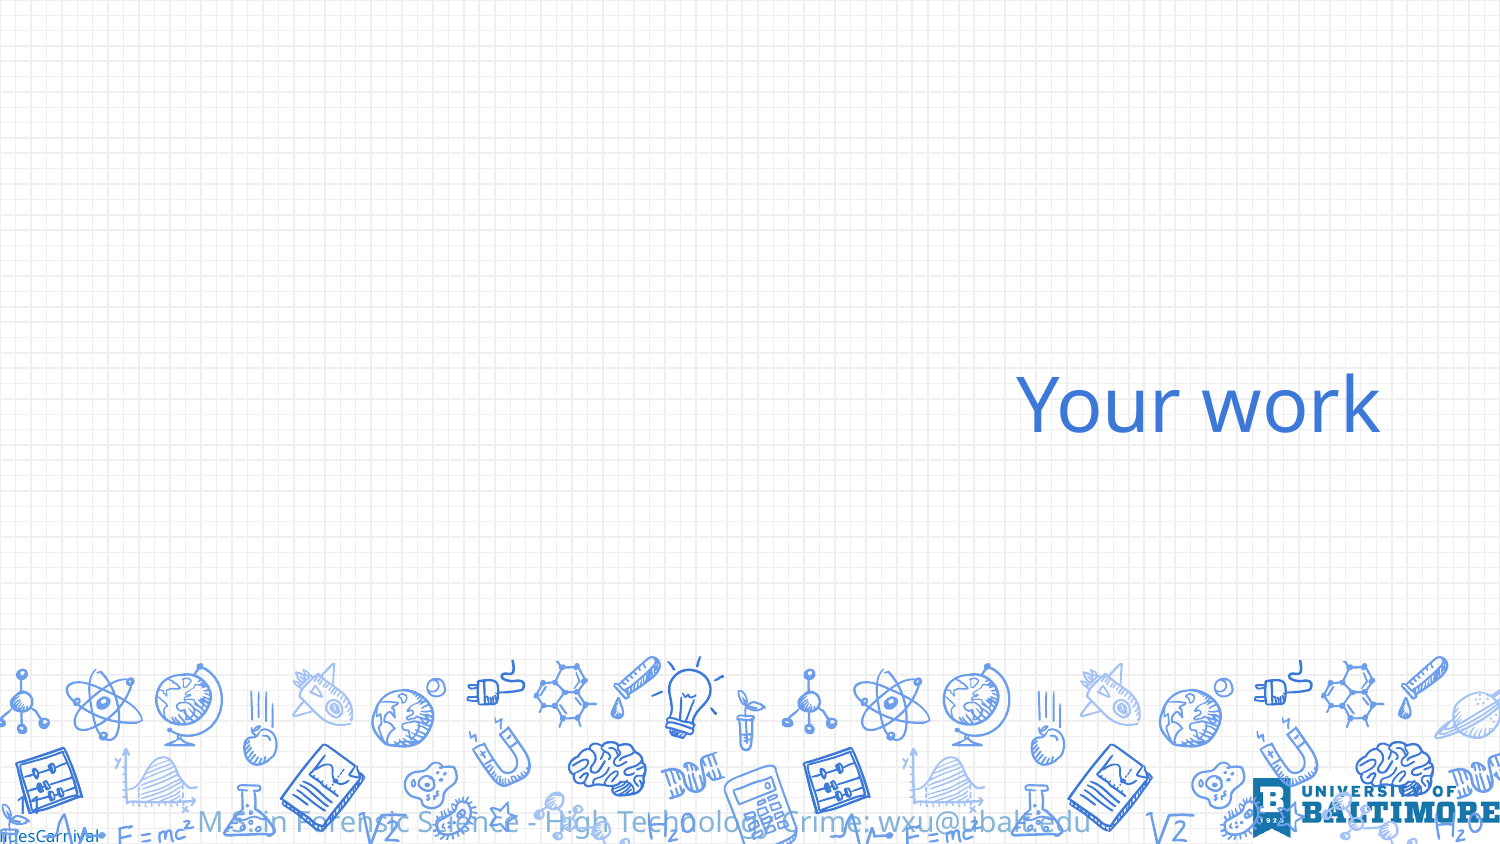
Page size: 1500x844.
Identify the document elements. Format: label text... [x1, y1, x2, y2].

picture [1342, 796, 1349, 806]
picture [1283, 771, 1308, 783]
picture [1282, 807, 1299, 827]
title Your work [526, 272, 1397, 463]
picture [1481, 771, 1489, 788]
slide_number 11 [0, 774, 91, 840]
picture [1471, 771, 1479, 786]
picture [1382, 771, 1399, 783]
picture [1354, 819, 1361, 827]
picture [1394, 771, 1431, 791]
picture [1363, 771, 1393, 785]
picture [1388, 823, 1396, 835]
picture [1253, 771, 1500, 844]
picture [1479, 779, 1483, 790]
picture [1253, 804, 1257, 821]
picture [1423, 777, 1429, 784]
